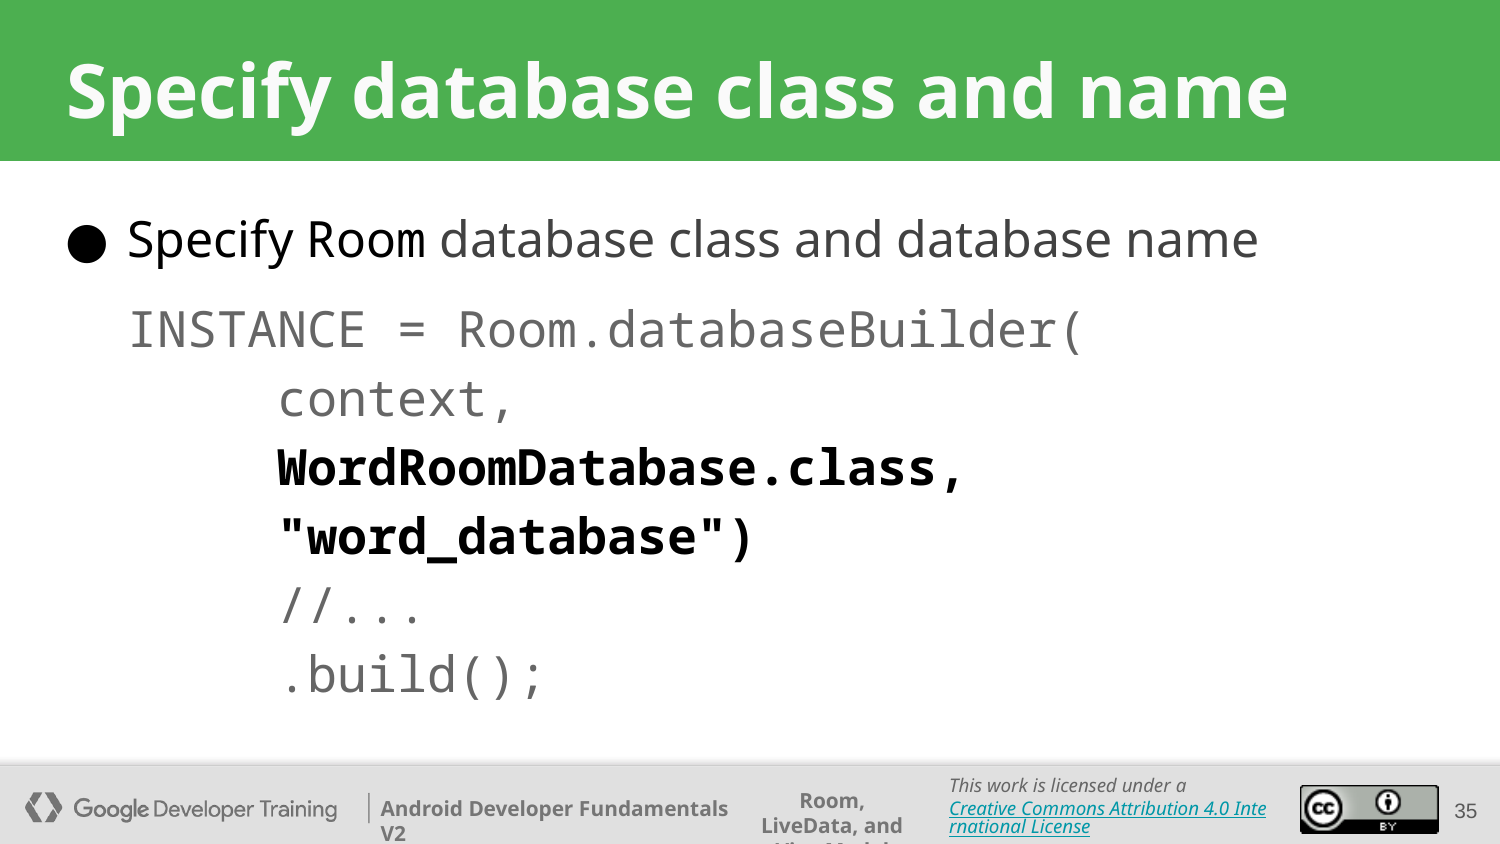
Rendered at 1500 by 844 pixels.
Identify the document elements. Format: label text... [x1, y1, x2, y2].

title Specify database class and name [51, 28, 1449, 122]
picture [0, 161, 1500, 844]
list Specify Room database class and database name INSTANCE = Room.databaseBuilder( context, WordRoomDatabase.class, "word_database") //... .build(); [37, 183, 1436, 740]
slide_number ‹#› [1402, 777, 1493, 842]
